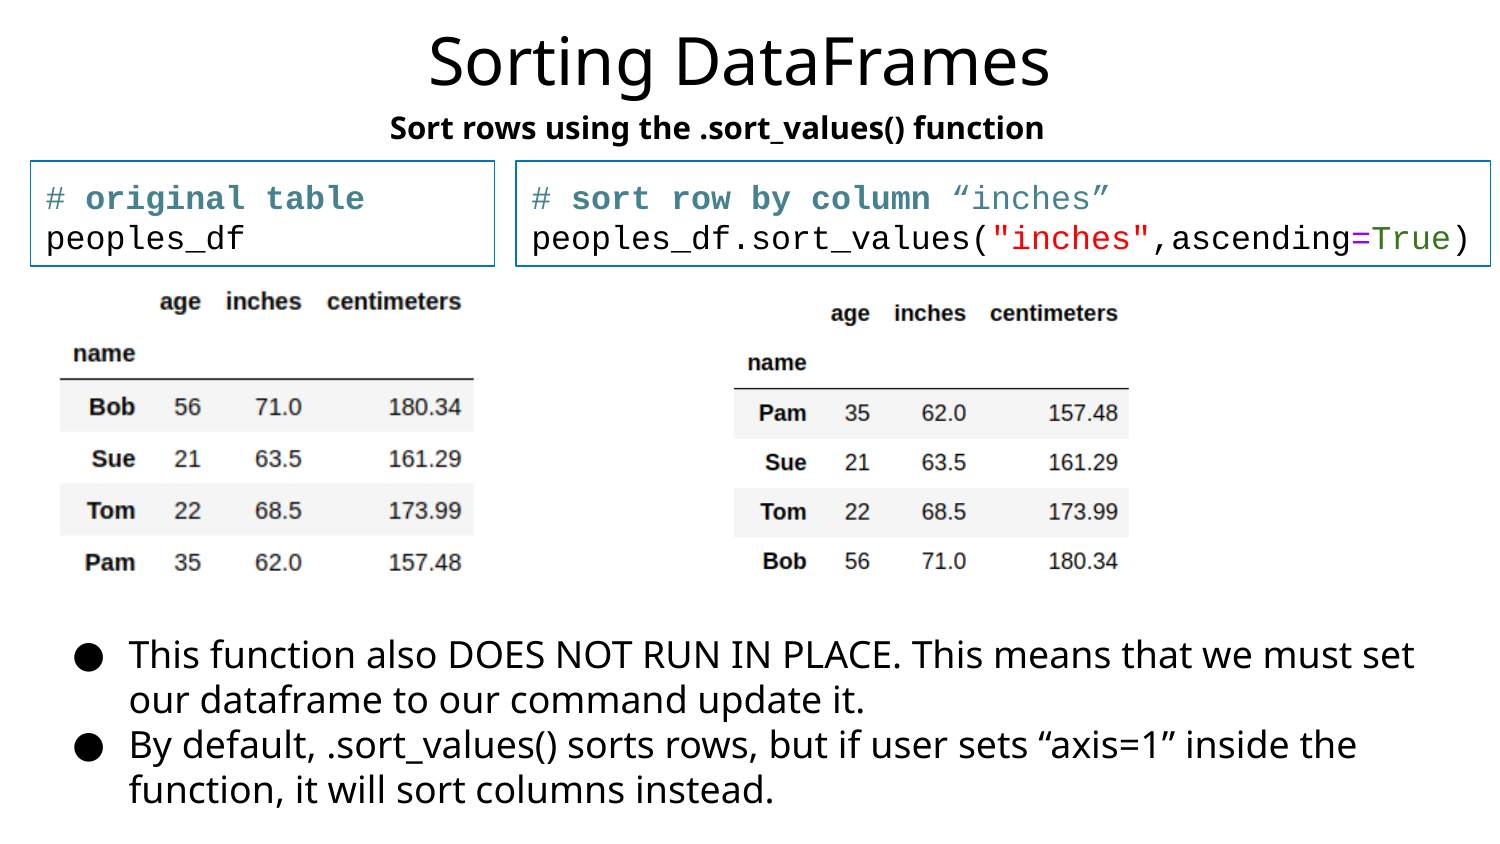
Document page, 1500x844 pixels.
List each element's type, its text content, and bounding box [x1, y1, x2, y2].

text_box # sort row by column “inches” peoples_df.sort_values("inches",ascending=True) [516, 161, 1491, 267]
title Sorting DataFrames [100, 11, 1381, 107]
picture [718, 280, 1158, 605]
text_box Sort rows using the .sort_values() function [191, 106, 1245, 147]
text_box This function also DOES NOT RUN IN PLACE. This means that we must set our dataframe to our command update it. By default, .sort_values() sorts rows, but if user sets “axis=1” inside the function, it will sort columns instead. [38, 615, 1443, 747]
text_box # original table peoples_df [30, 161, 495, 267]
picture [30, 280, 495, 616]
